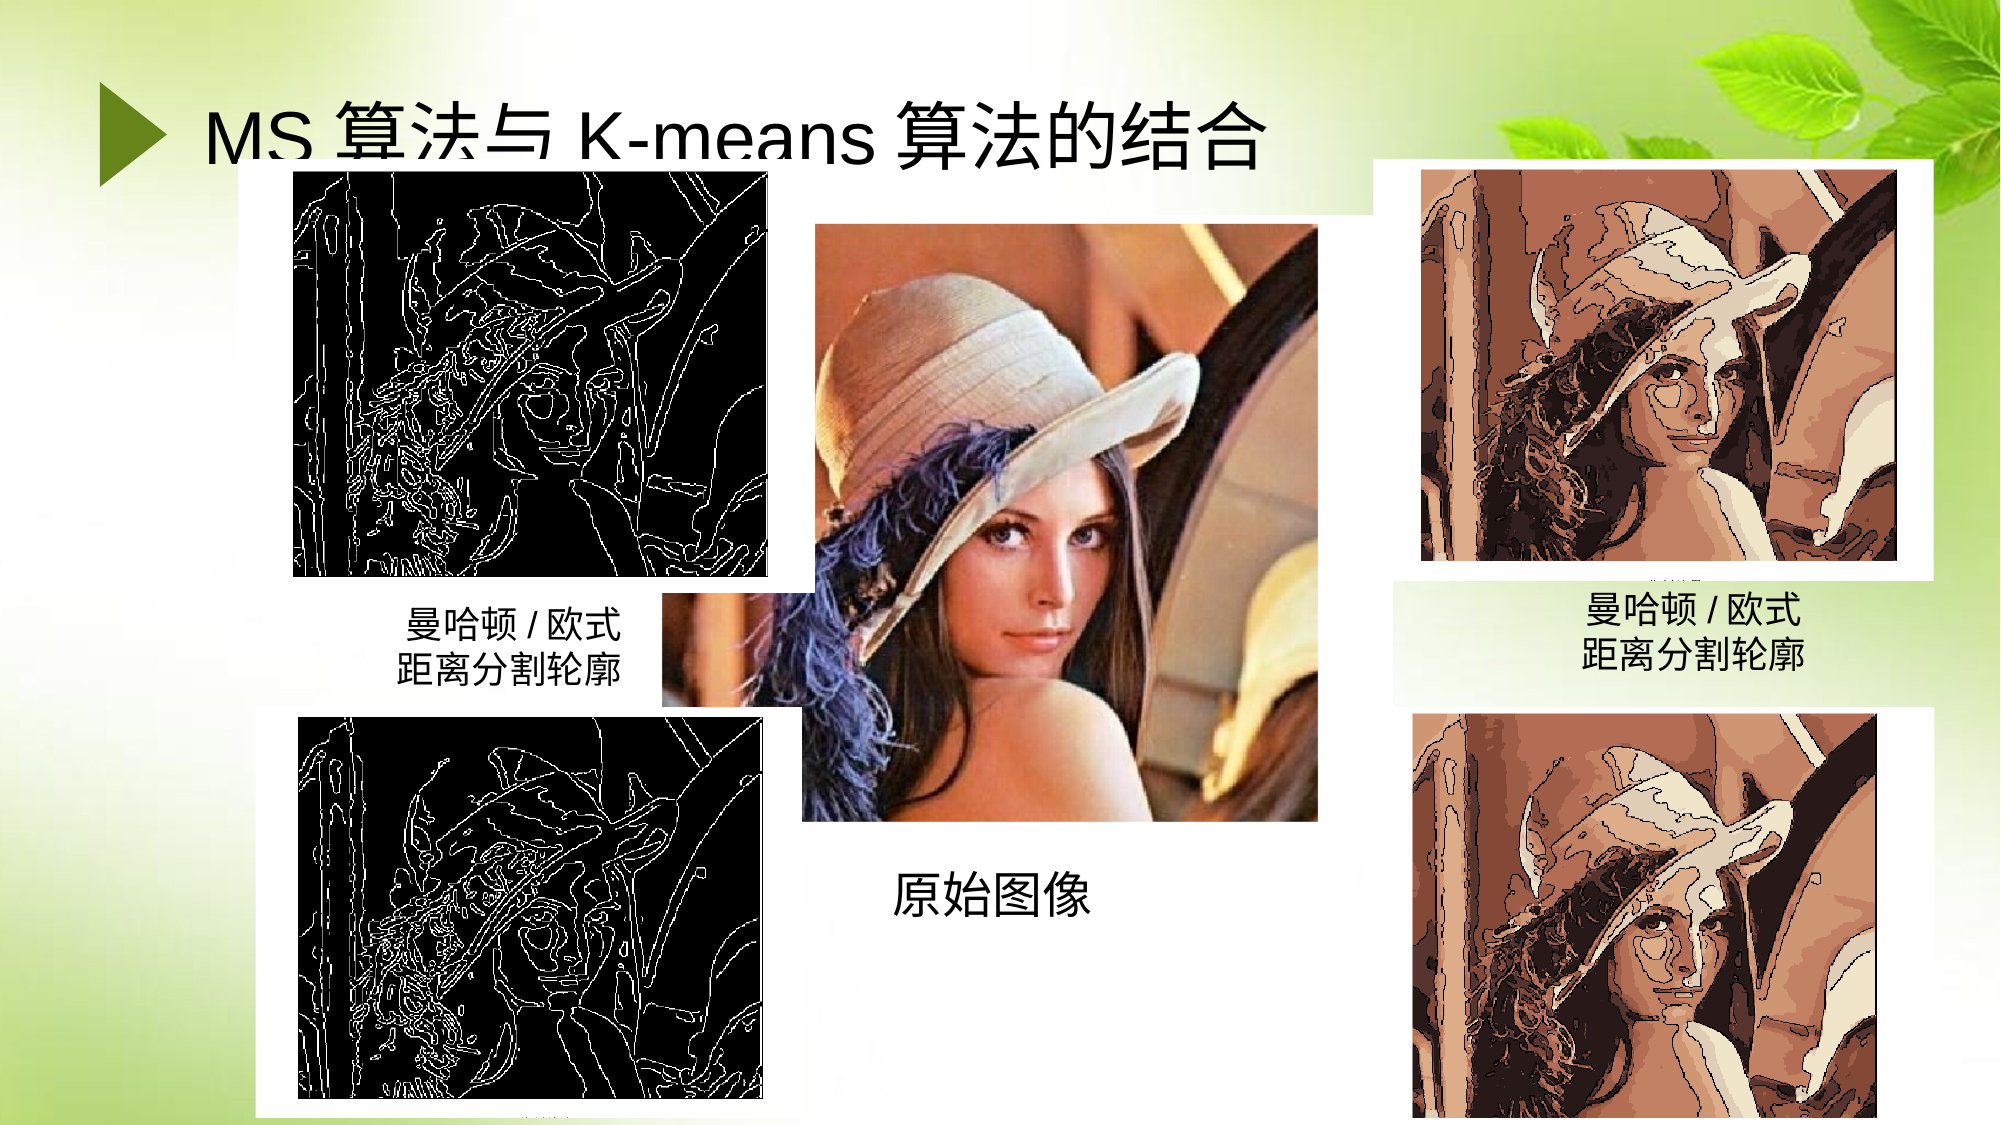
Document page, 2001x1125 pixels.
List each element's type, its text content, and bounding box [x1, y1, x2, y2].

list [591, 593, 1394, 850]
text_box 原始图像 [802, 856, 1195, 931]
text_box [238, 159, 1934, 593]
title MS算法与K-means算法的结合 [188, 58, 1444, 211]
text_box 曼哈顿/欧式距离分割轮廓 [1562, 593, 1825, 684]
picture [0, 0, 2001, 1125]
text_box 曼哈顿/欧式距离分割轮廓 [379, 593, 591, 699]
